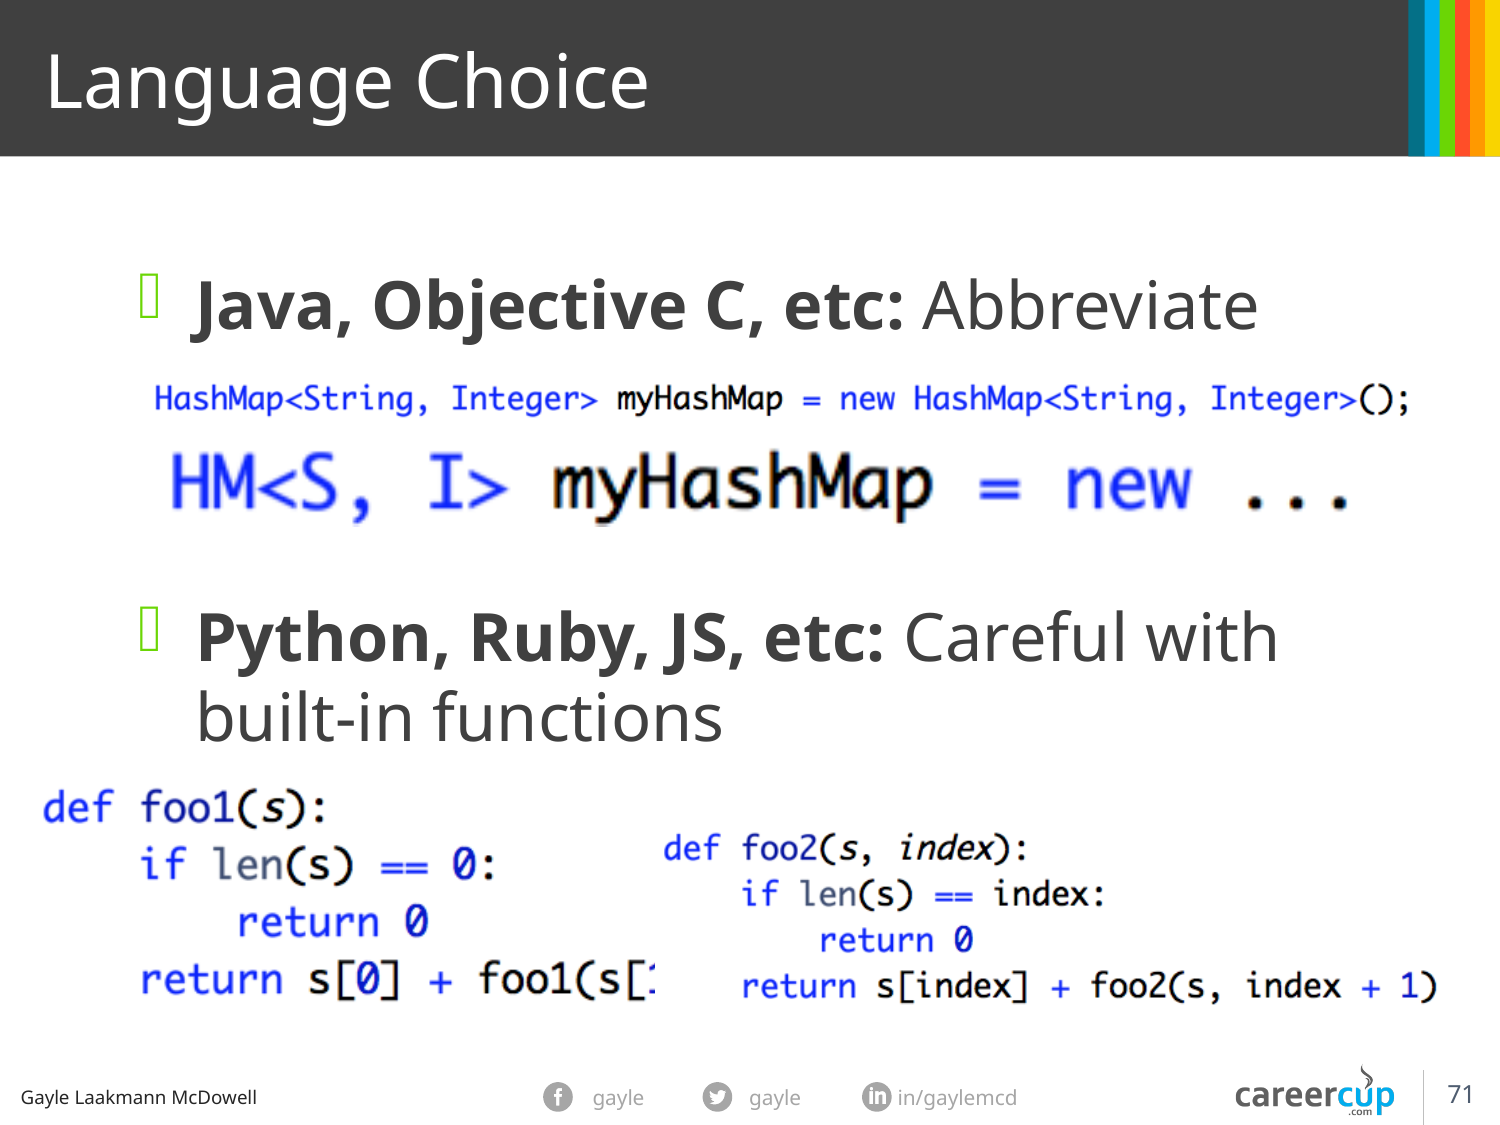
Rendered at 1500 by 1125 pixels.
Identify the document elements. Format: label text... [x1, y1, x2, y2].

picture [1234, 1062, 1396, 1117]
list Java, Objective C, etc: Abbreviate Python, Ruby, JS, etc: Careful with built-in functions [123, 255, 1424, 820]
picture [29, 774, 1448, 1024]
list Language Choice [29, 30, 1388, 126]
picture [147, 373, 1435, 528]
